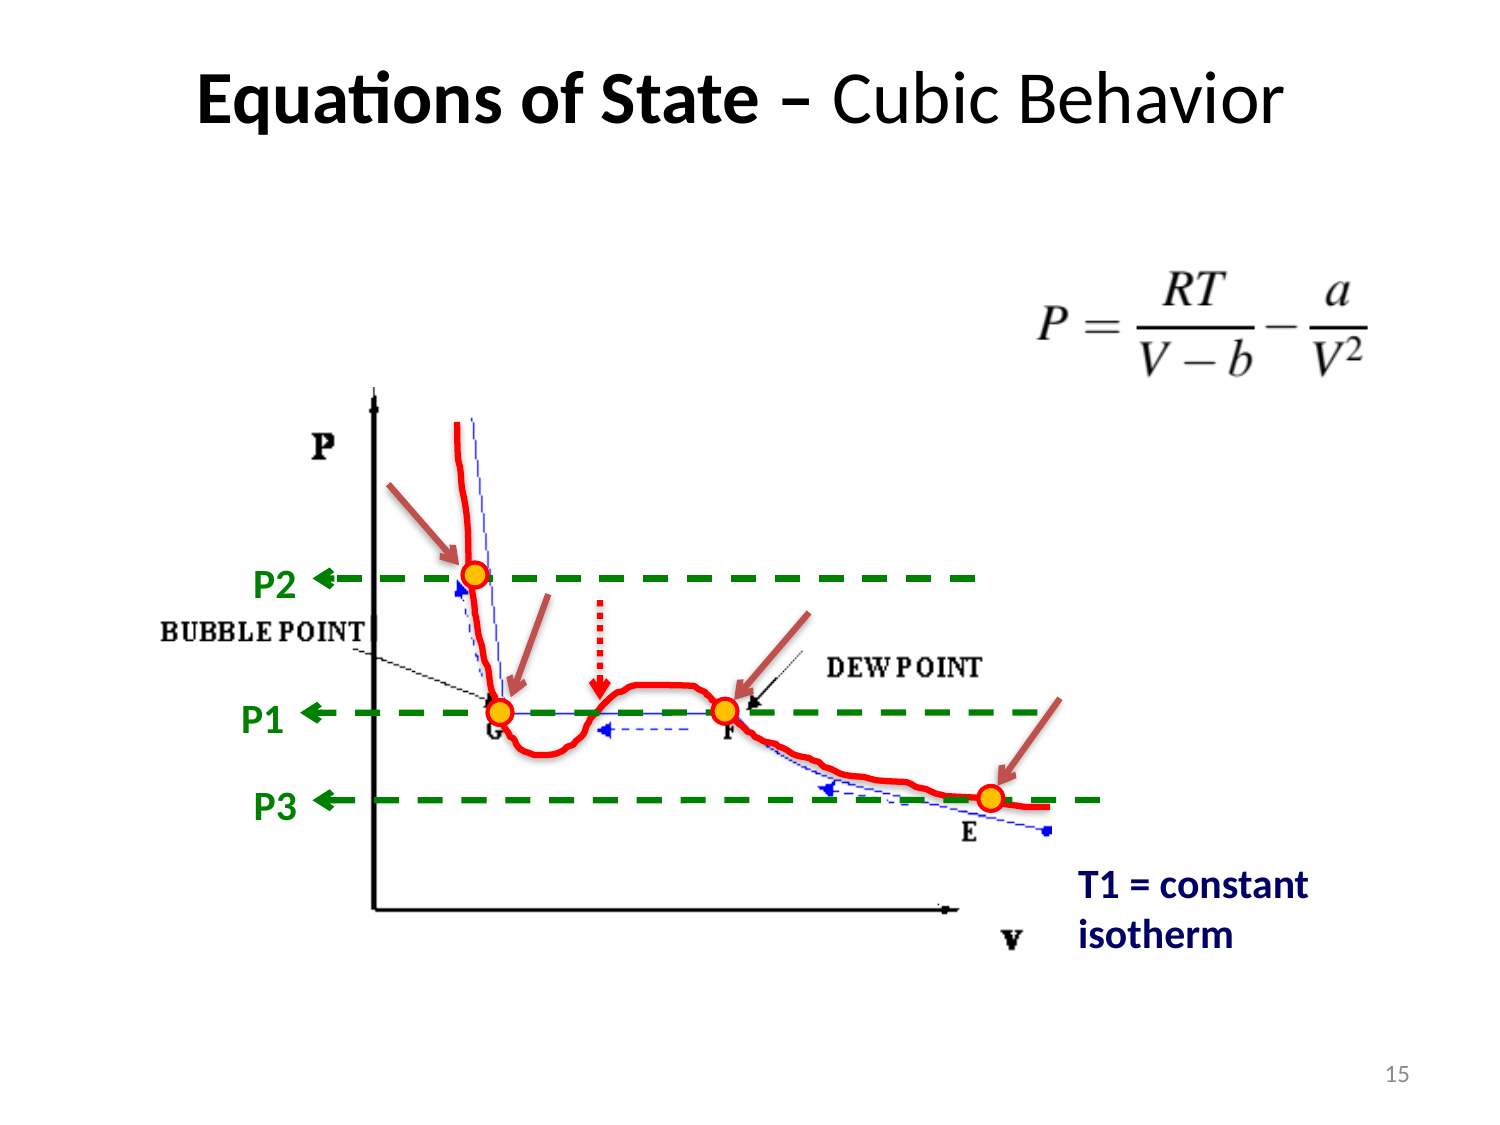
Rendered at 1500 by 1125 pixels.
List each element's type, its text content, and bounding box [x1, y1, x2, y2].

picture [1012, 249, 1476, 451]
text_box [727, 618, 816, 694]
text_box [477, 626, 582, 665]
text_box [984, 710, 1073, 774]
title Equations of State – Cubic Behavior [75, 0, 1425, 188]
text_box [137, 387, 1326, 976]
slide_number 15 [1074, 1042, 1425, 1103]
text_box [382, 489, 465, 561]
